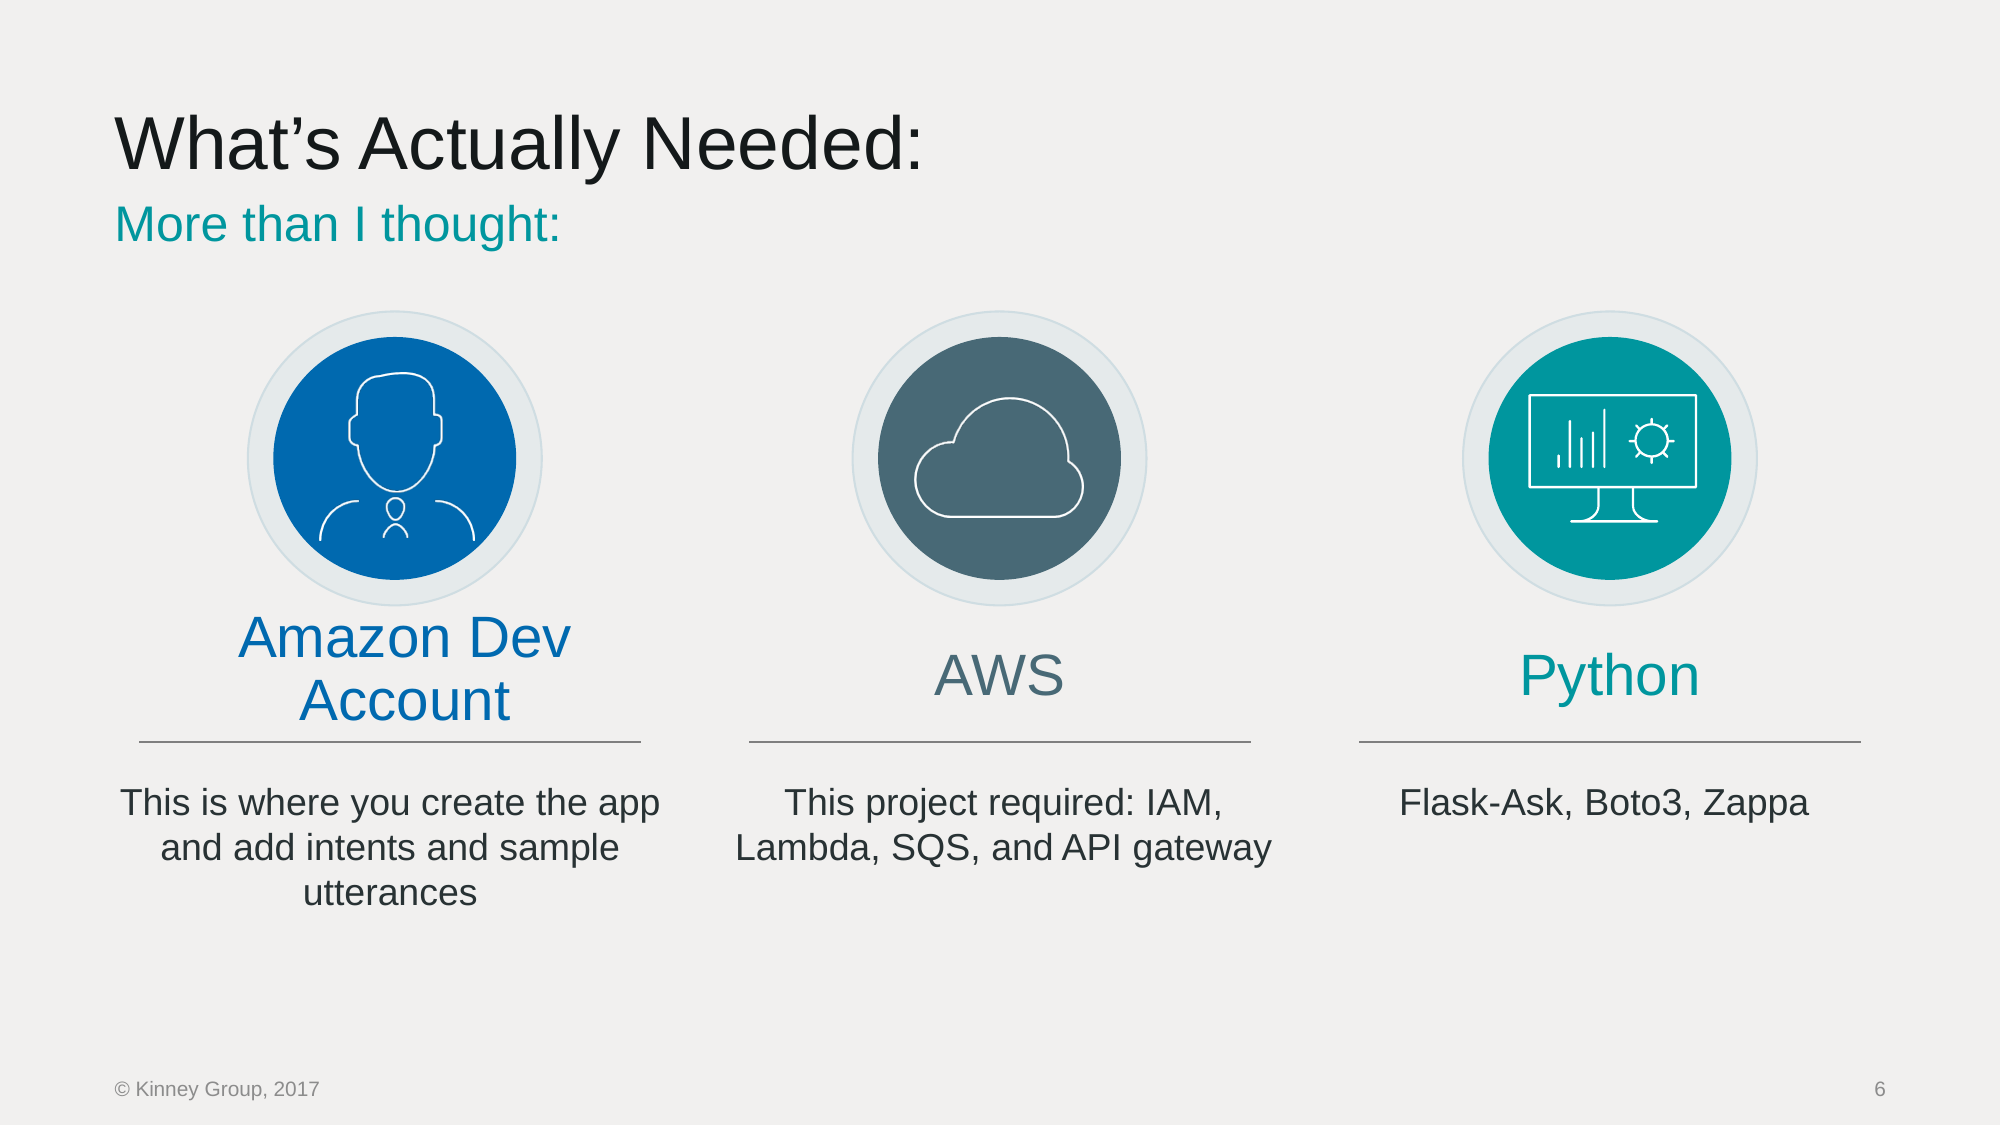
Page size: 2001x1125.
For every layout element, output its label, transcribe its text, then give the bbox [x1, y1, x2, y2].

picture [319, 371, 475, 541]
list Amazon Dev Account [129, 606, 682, 967]
footer © Kinney Group, 2017 [114, 1063, 790, 1101]
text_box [852, 311, 1147, 606]
text_box Flask-Ask, Boto3, Zappa [1328, 778, 1881, 824]
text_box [247, 311, 542, 606]
picture [913, 397, 1083, 518]
title What’s Actually Needed: [114, 104, 1886, 187]
list Python [1333, 645, 1886, 1005]
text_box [1462, 311, 1757, 606]
text_box This is where you create the app and add intents and sample utterances [114, 778, 666, 914]
slide_number 6 [1790, 1063, 1886, 1101]
subtitle More than I thought: [114, 198, 1886, 253]
list AWS [724, 645, 1276, 1005]
text_box This project required: IAM, Lambda, SQS, and API gateway [727, 778, 1280, 869]
